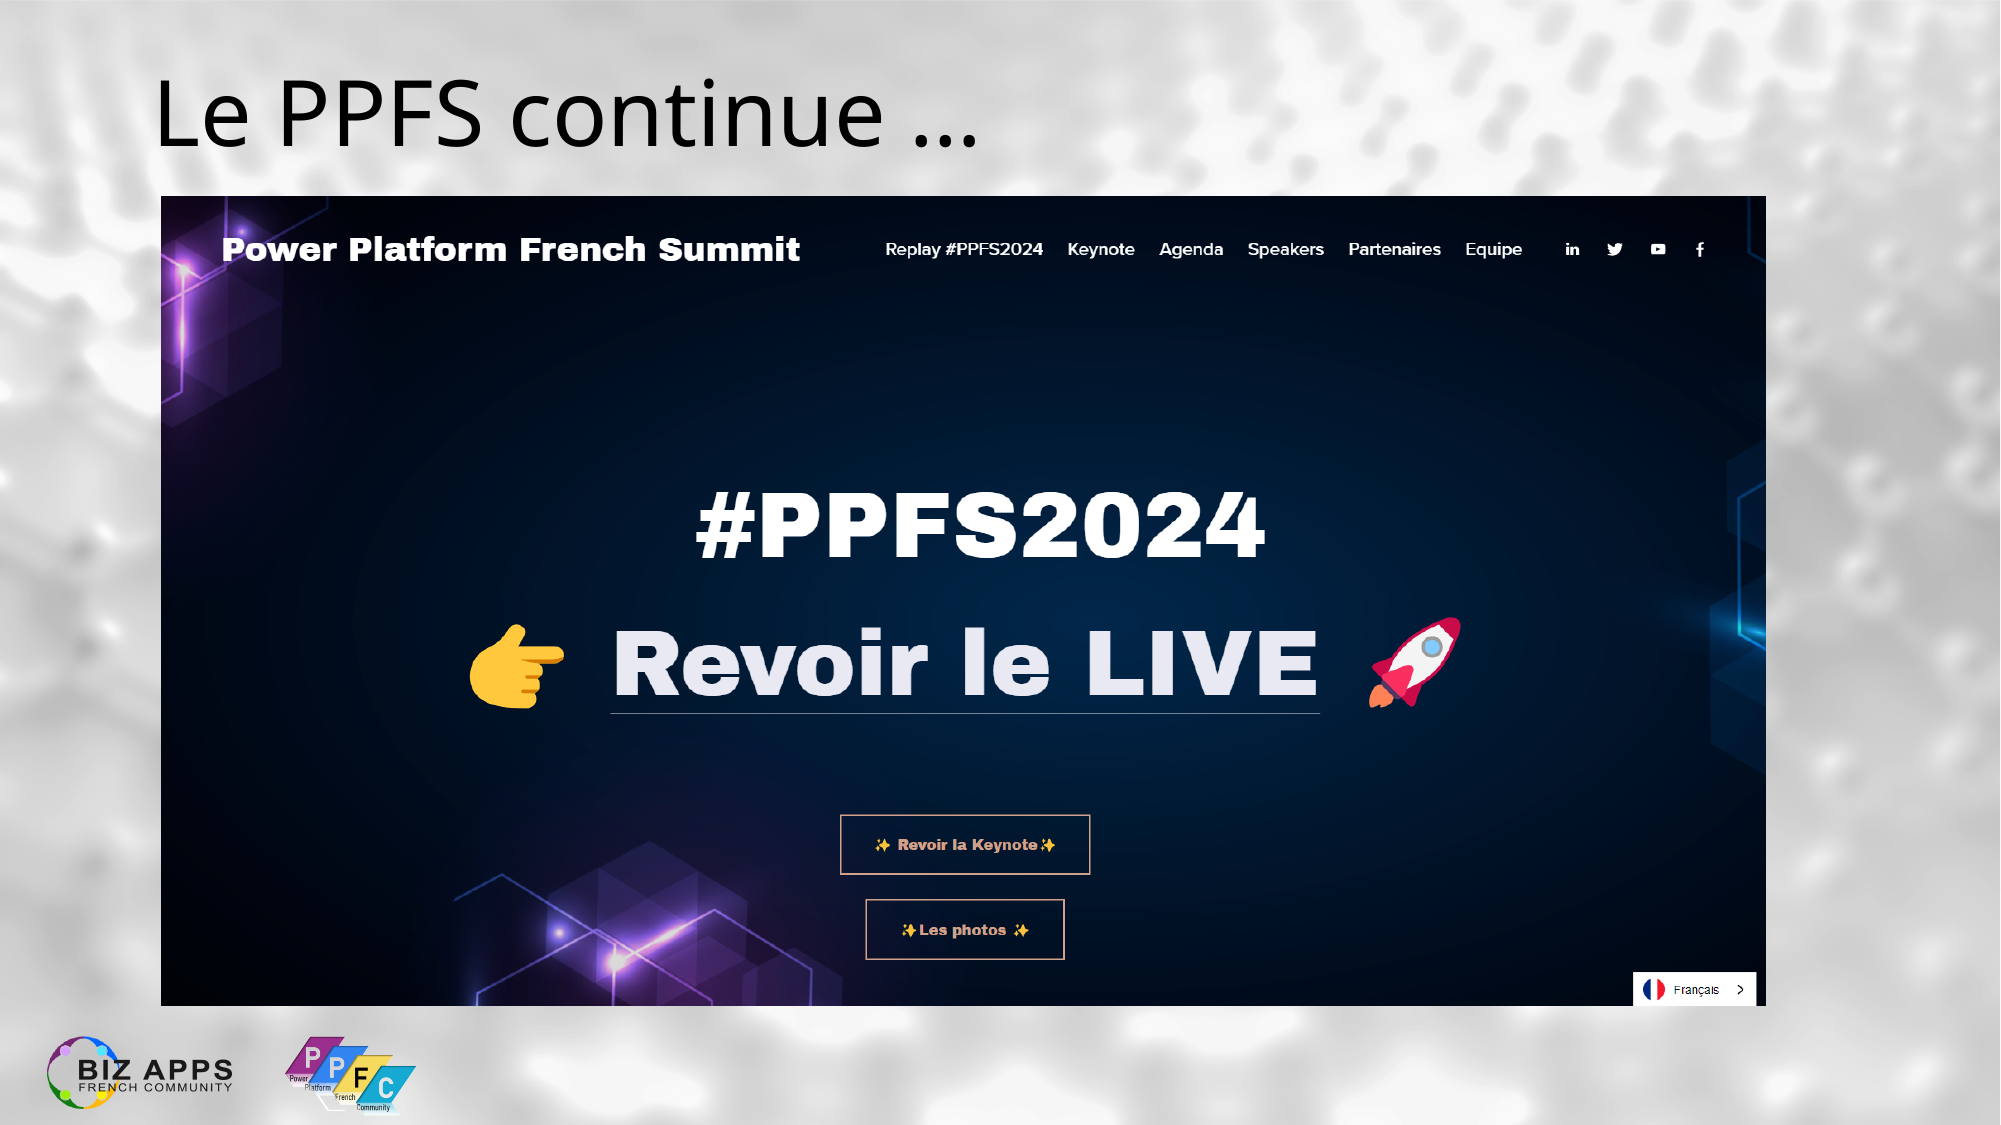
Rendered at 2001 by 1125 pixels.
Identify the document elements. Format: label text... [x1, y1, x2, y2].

picture [0, 0, 2001, 1125]
title Le PPFS continue … [137, 59, 1863, 278]
